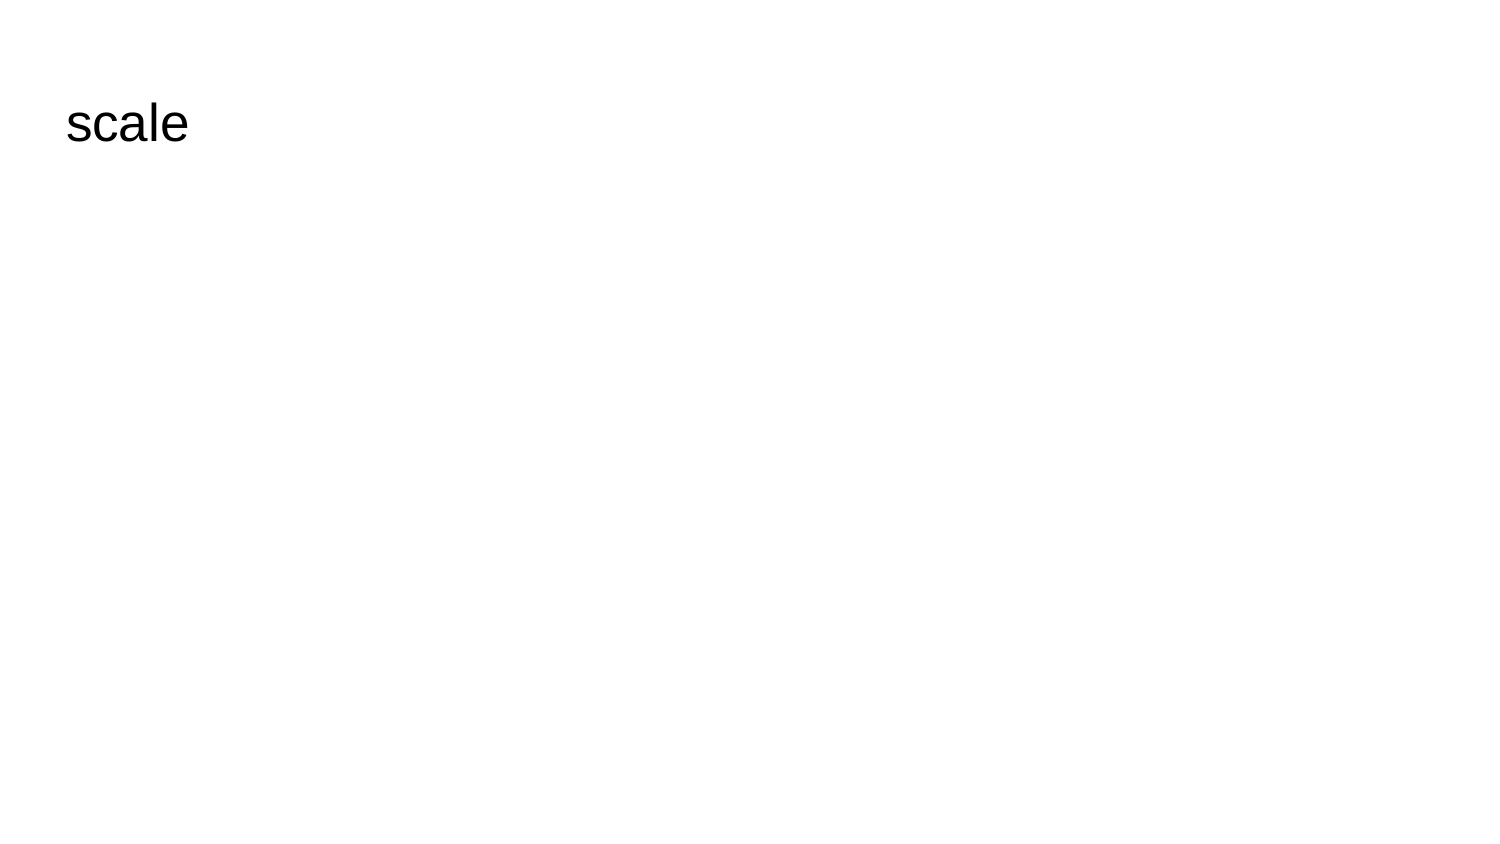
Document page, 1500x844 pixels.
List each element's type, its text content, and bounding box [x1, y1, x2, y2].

title scale [51, 72, 1449, 167]
